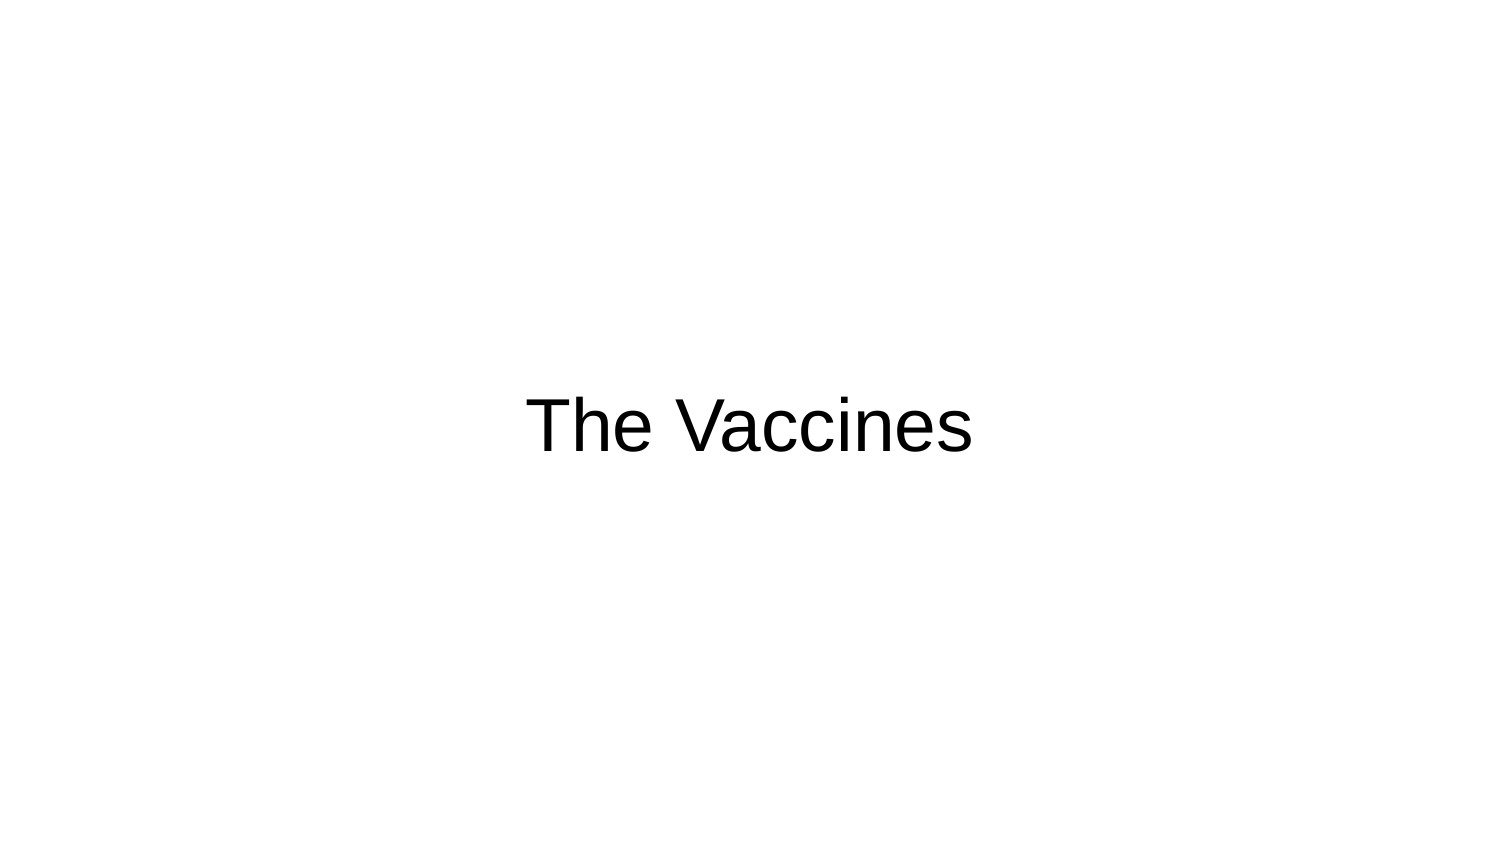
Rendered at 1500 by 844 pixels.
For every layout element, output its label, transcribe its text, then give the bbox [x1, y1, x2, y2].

title The Vaccines [51, 352, 1449, 491]
